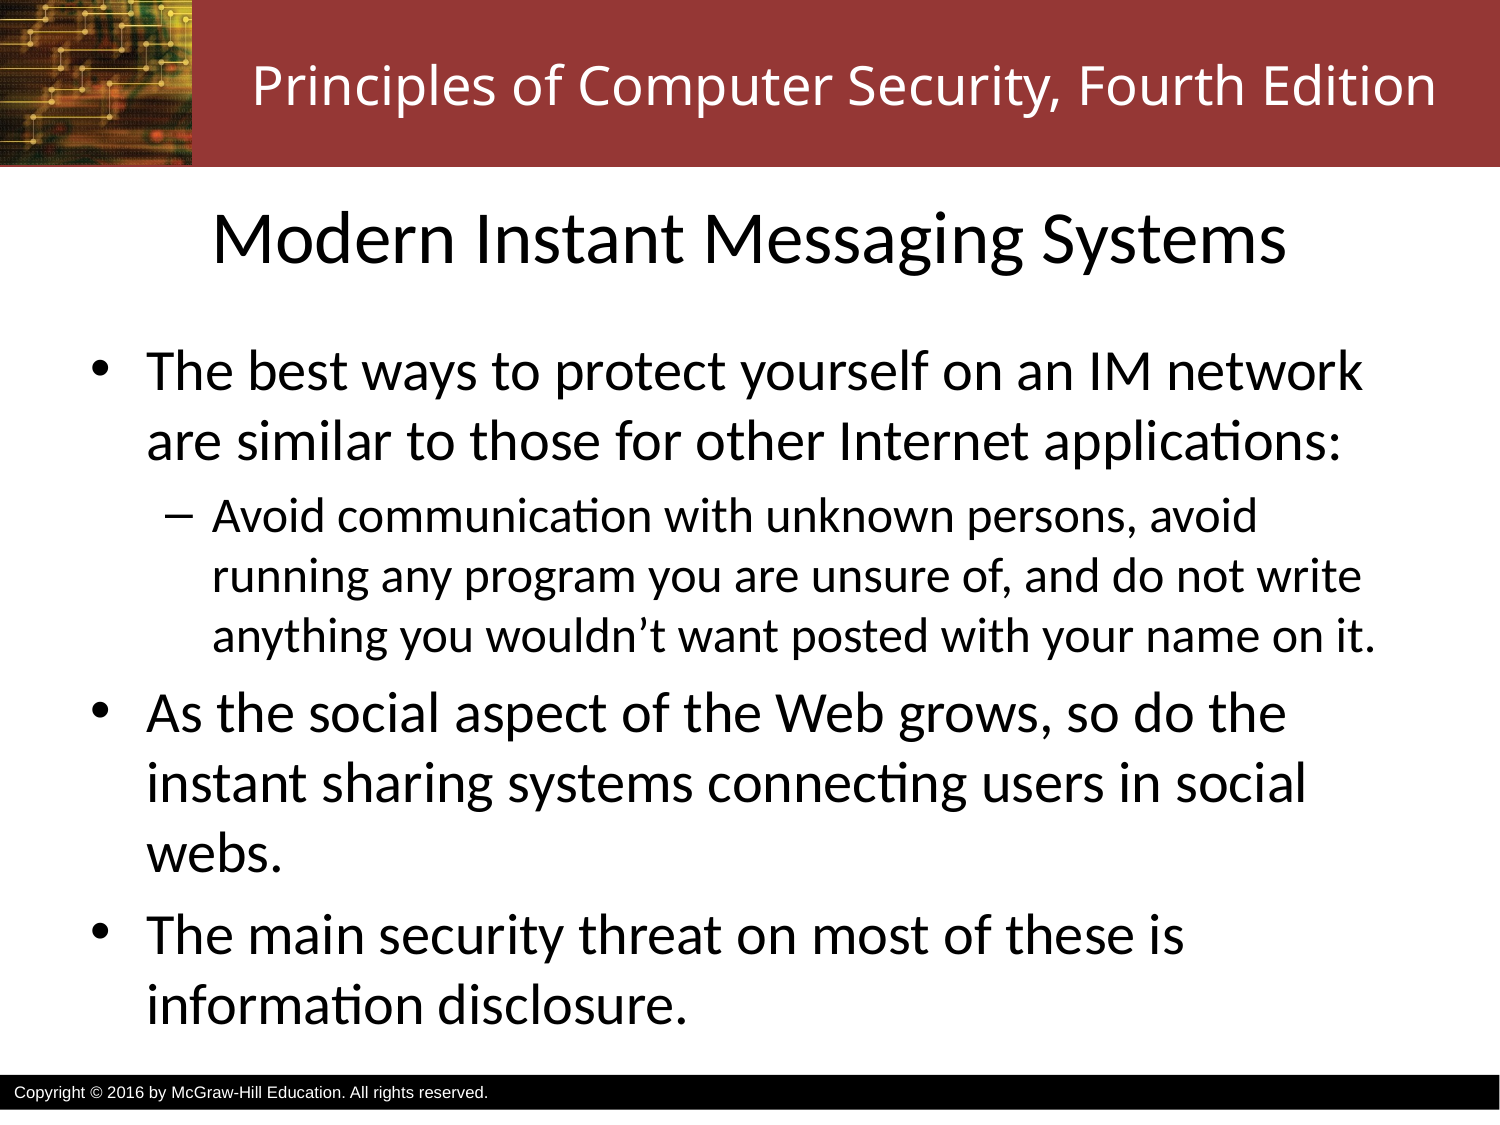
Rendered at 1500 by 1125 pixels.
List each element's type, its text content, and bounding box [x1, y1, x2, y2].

list The best ways to protect yourself on an IM network are similar to those for other Internet applications: Avoid communication with unknown persons, avoid running any program you are unsure of, and do not write anything you wouldn’t want posted with your name on it. As the social aspect of the Web grows, so do the instant sharing systems connecting users in social webs. The main security threat on most of these is information disclosure. [75, 324, 1425, 1005]
title Modern Instant Messaging Systems [75, 181, 1425, 324]
picture [0, 0, 192, 165]
